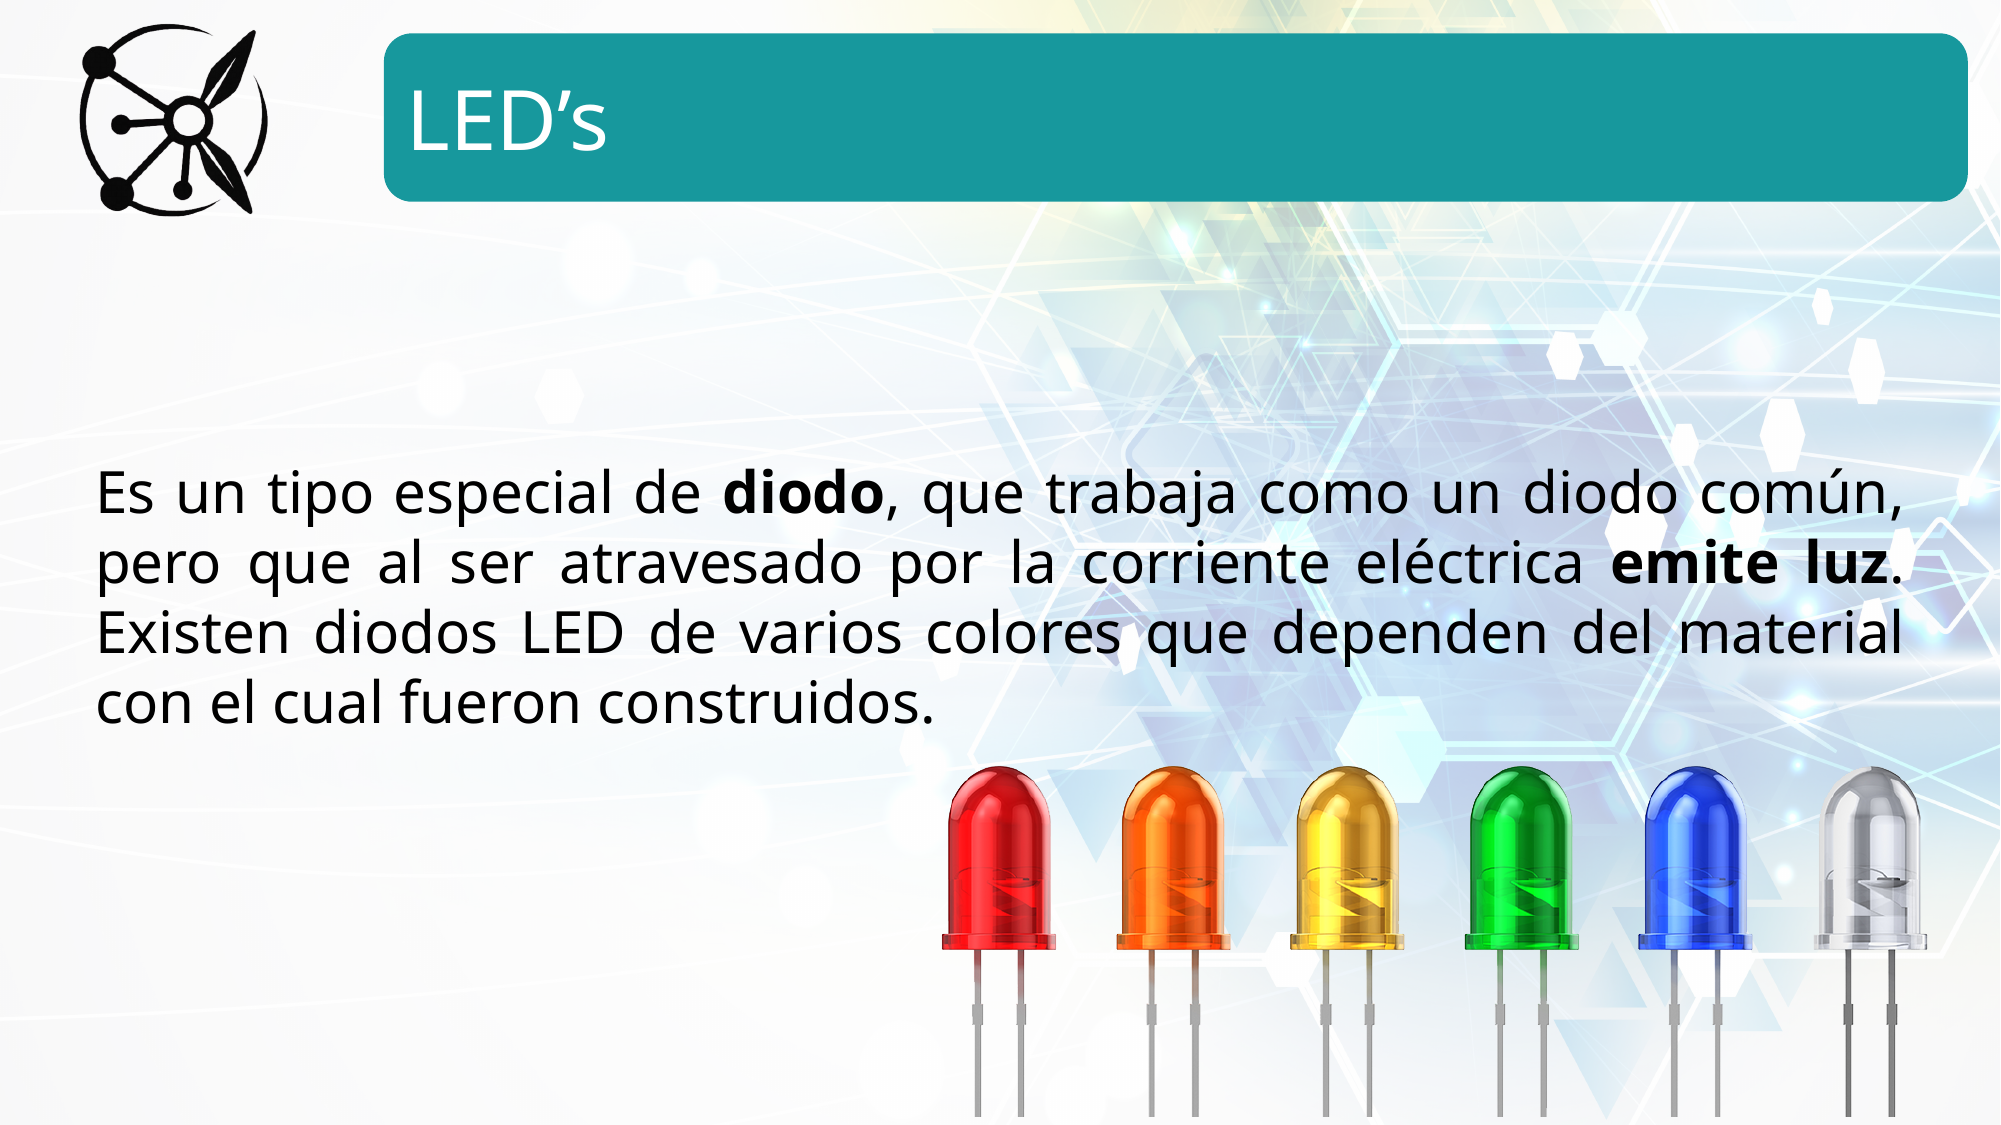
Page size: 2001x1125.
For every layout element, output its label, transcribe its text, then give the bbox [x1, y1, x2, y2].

text_box LED’s [382, 32, 1969, 203]
picture [868, 697, 2000, 1117]
picture [54, 11, 289, 232]
text_box Es un tipo especial de diodo, que trabaja como un diodo común, pero que al ser atravesado por la corriente eléctrica emite luz. Existen diodos LED de varios colores que dependen del material con el cual fueron construidos. [80, 447, 1920, 743]
